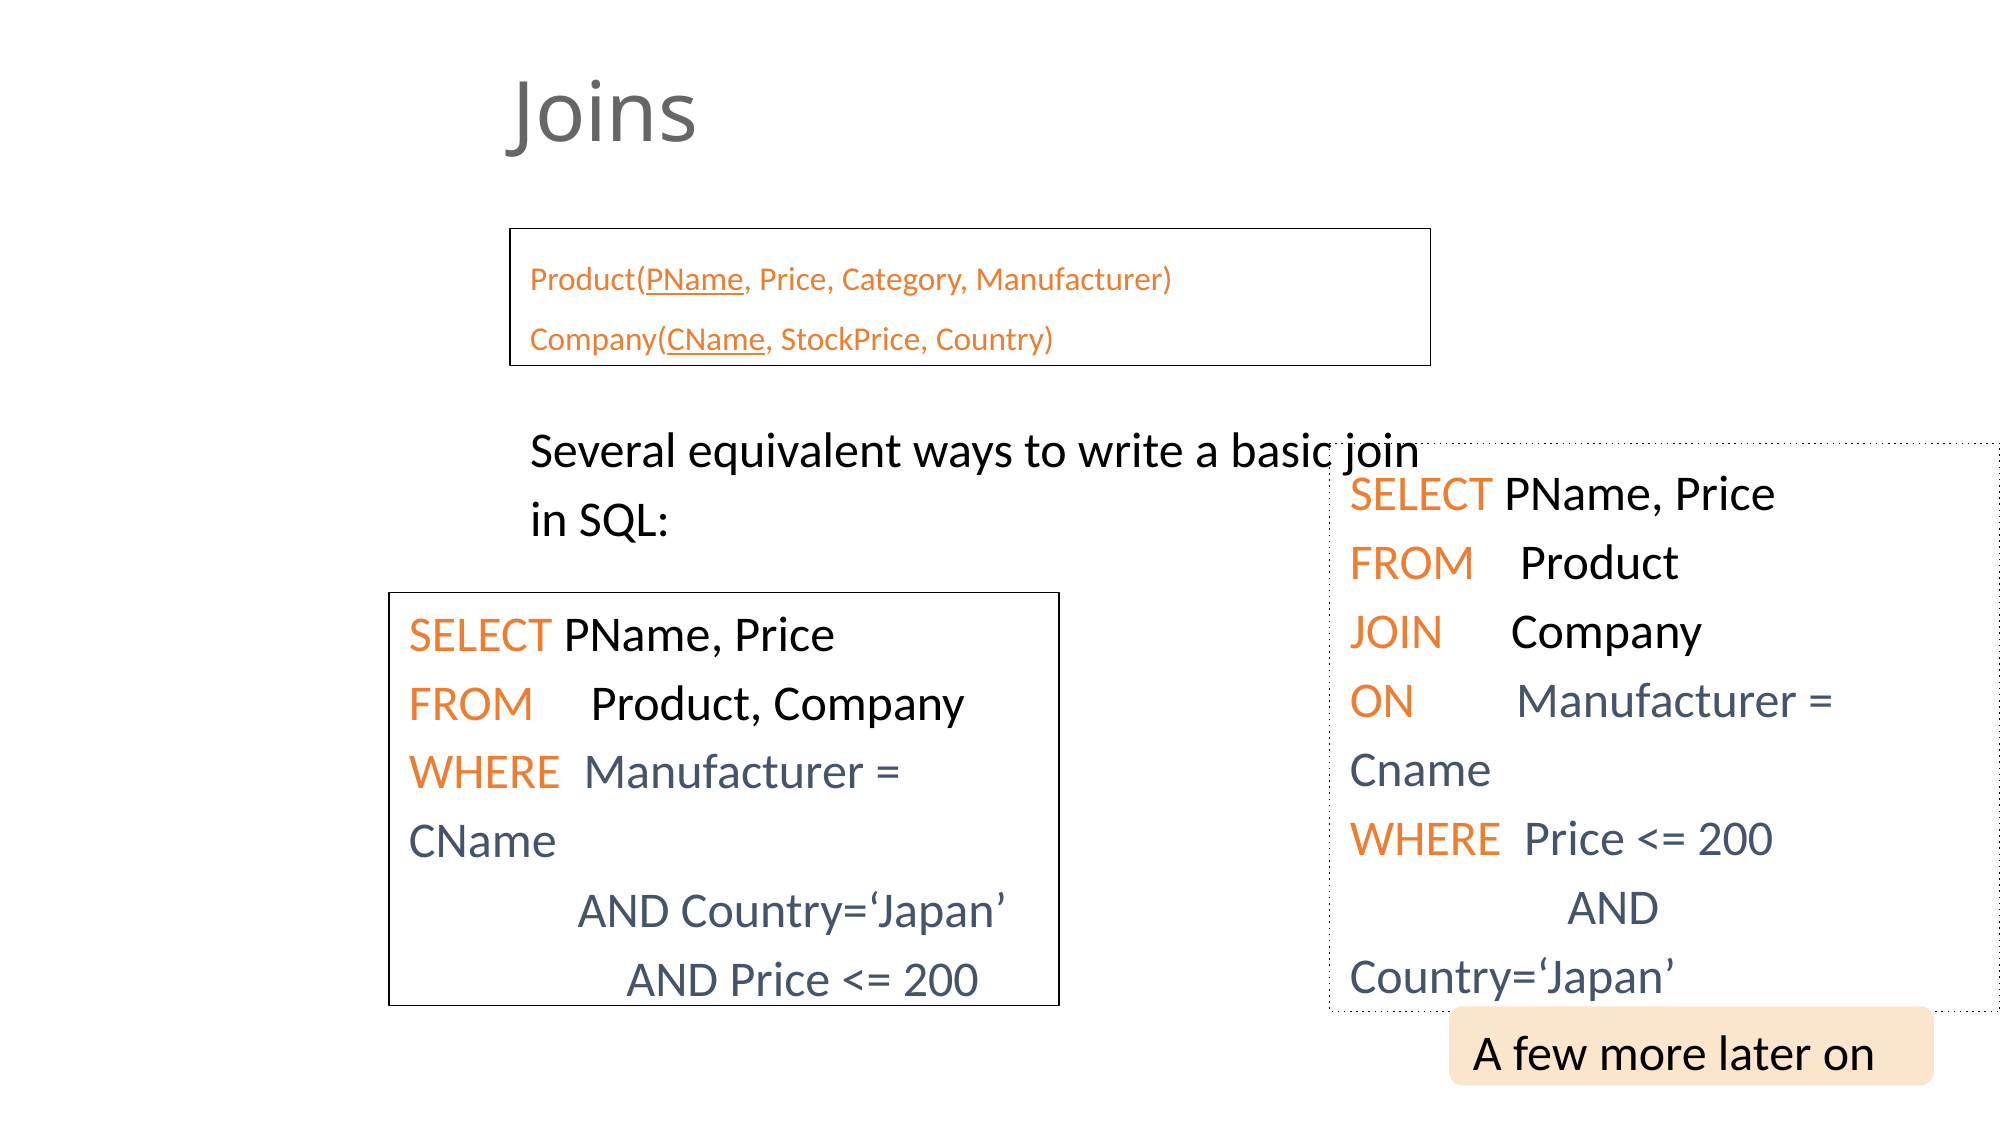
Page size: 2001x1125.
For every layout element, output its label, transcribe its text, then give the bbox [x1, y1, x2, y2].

text_box SELECT PName, Price FROM Product, Company WHERE Manufacturer = CName AND Country=‘Japan’ AND Price <= 200 [388, 592, 1060, 1006]
title Joins [492, 38, 1711, 292]
text_box SELECT PName, Price FROM Product JOIN Company ON Manufacturer = Cname WHERE Price <= 200 AND Country=‘Japan’ [1329, 443, 2000, 1012]
text_box Product(PName, Price, Category, Manufacturer) Company(CName, StockPrice, Country) [510, 228, 1431, 366]
text_box A few more later on [1449, 1006, 1934, 1086]
text_box Several equivalent ways to write a basic join in SQL: [510, 443, 1329, 581]
